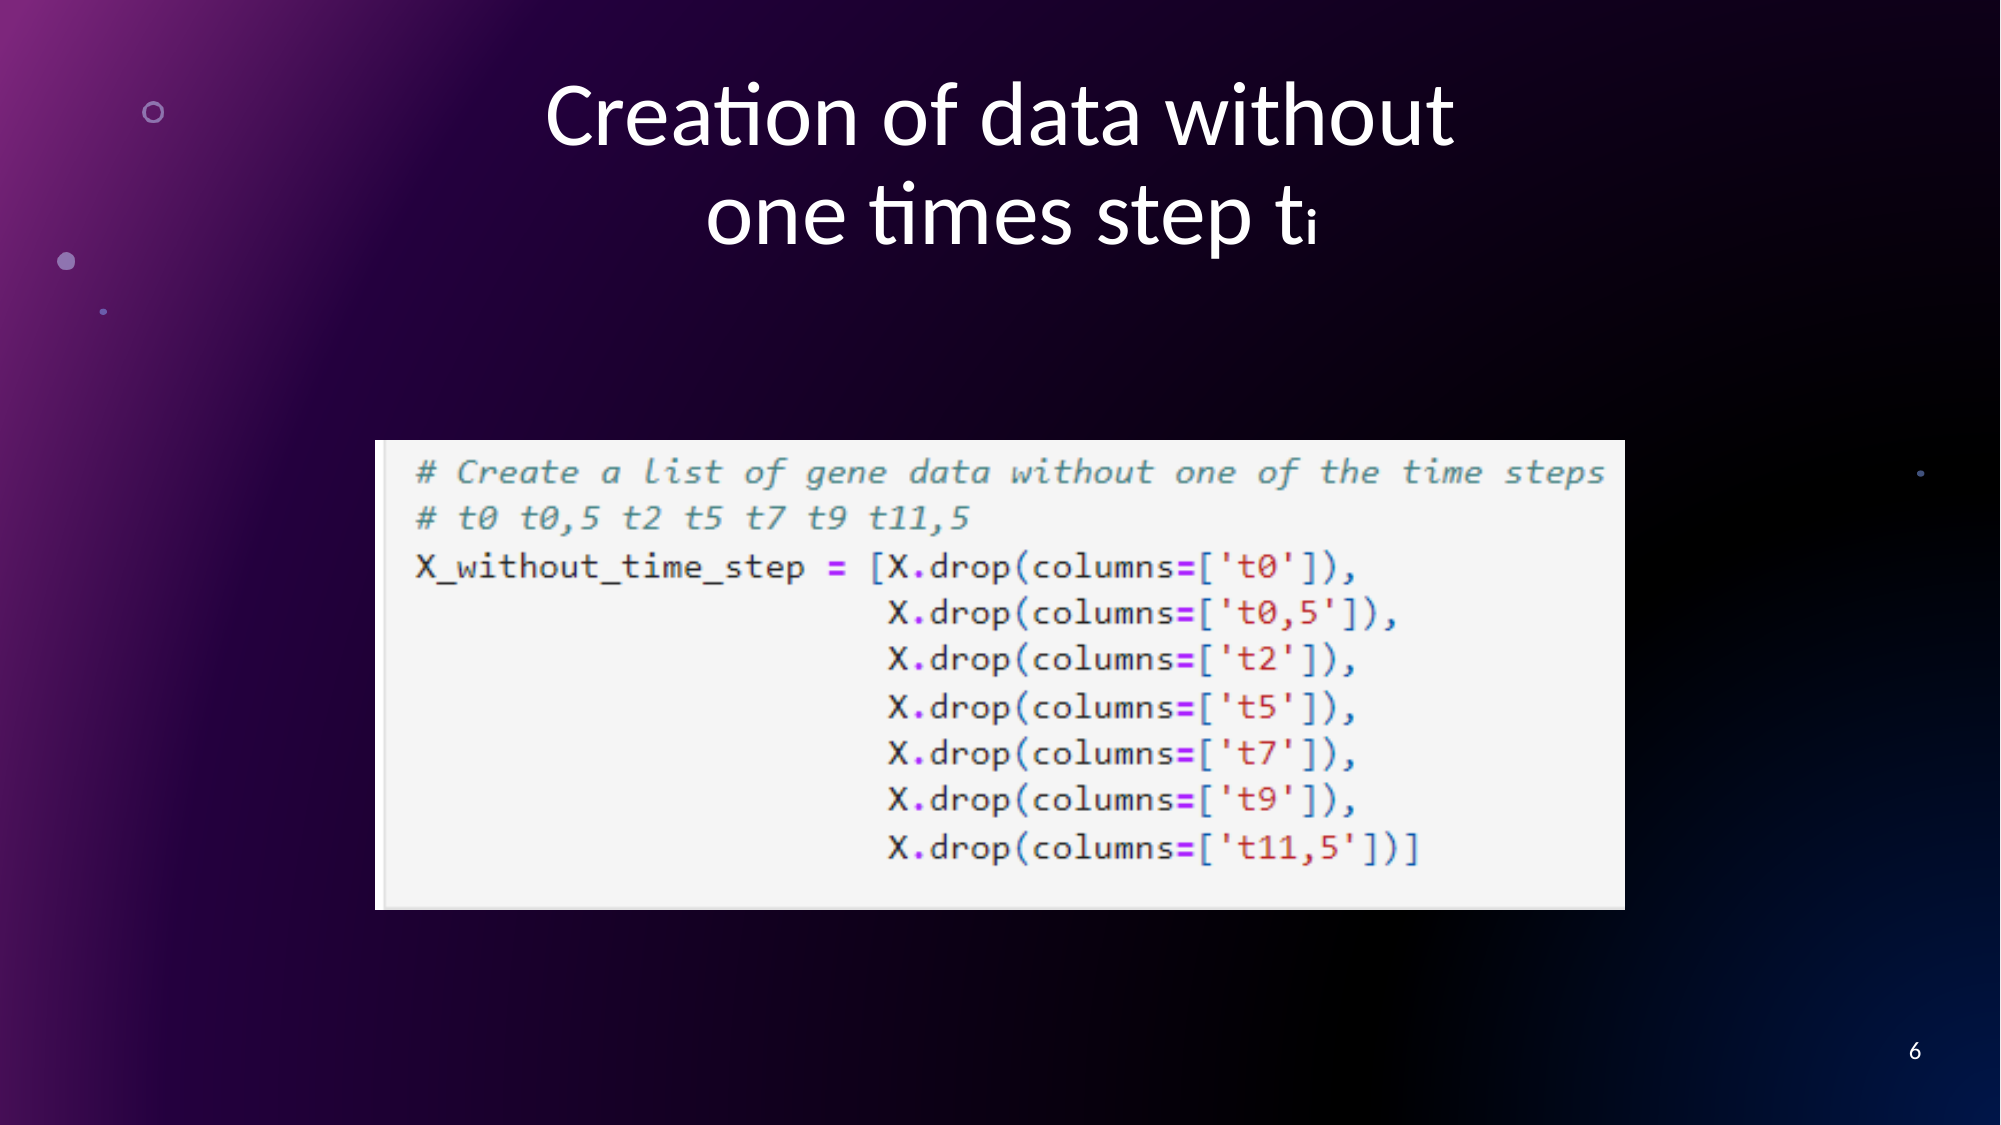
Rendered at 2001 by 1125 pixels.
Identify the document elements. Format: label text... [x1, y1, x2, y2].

text_box [99, 308, 108, 315]
text_box [1916, 470, 1925, 477]
picture [0, 0, 2000, 1125]
title Creation of data without one times step ti [542, 50, 1461, 264]
slide_number 10 [1902, 1039, 1943, 1125]
